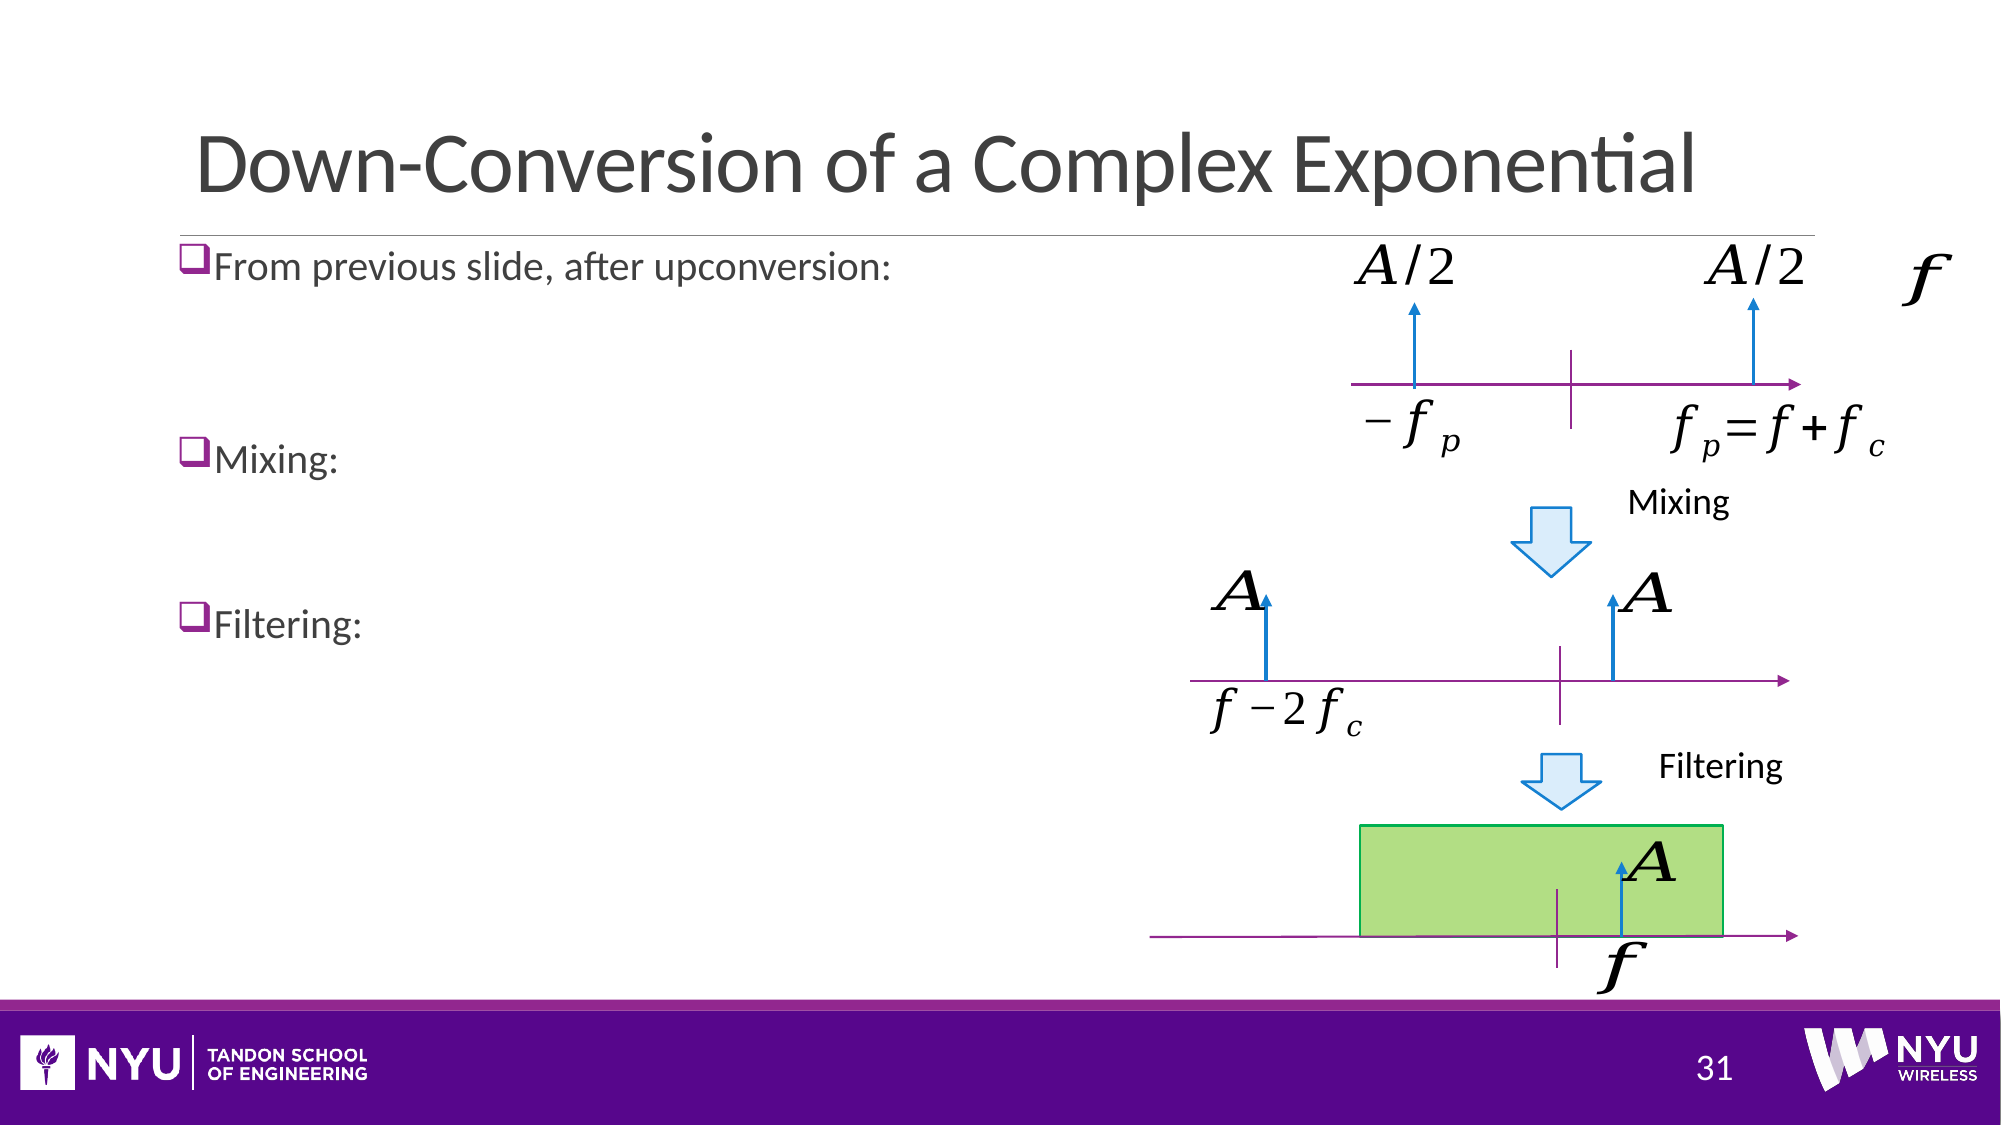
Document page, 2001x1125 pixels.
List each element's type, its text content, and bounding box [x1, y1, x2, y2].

text_box [1359, 824, 1724, 932]
text_box [1510, 506, 1593, 579]
text_box Mixing [1612, 469, 1746, 530]
slide_number 31 [1533, 1035, 1749, 1096]
text_box Filtering [1644, 733, 1799, 794]
title Down-Conversion of a Complex Exponential [180, 47, 1830, 218]
text_box [1520, 752, 1603, 811]
